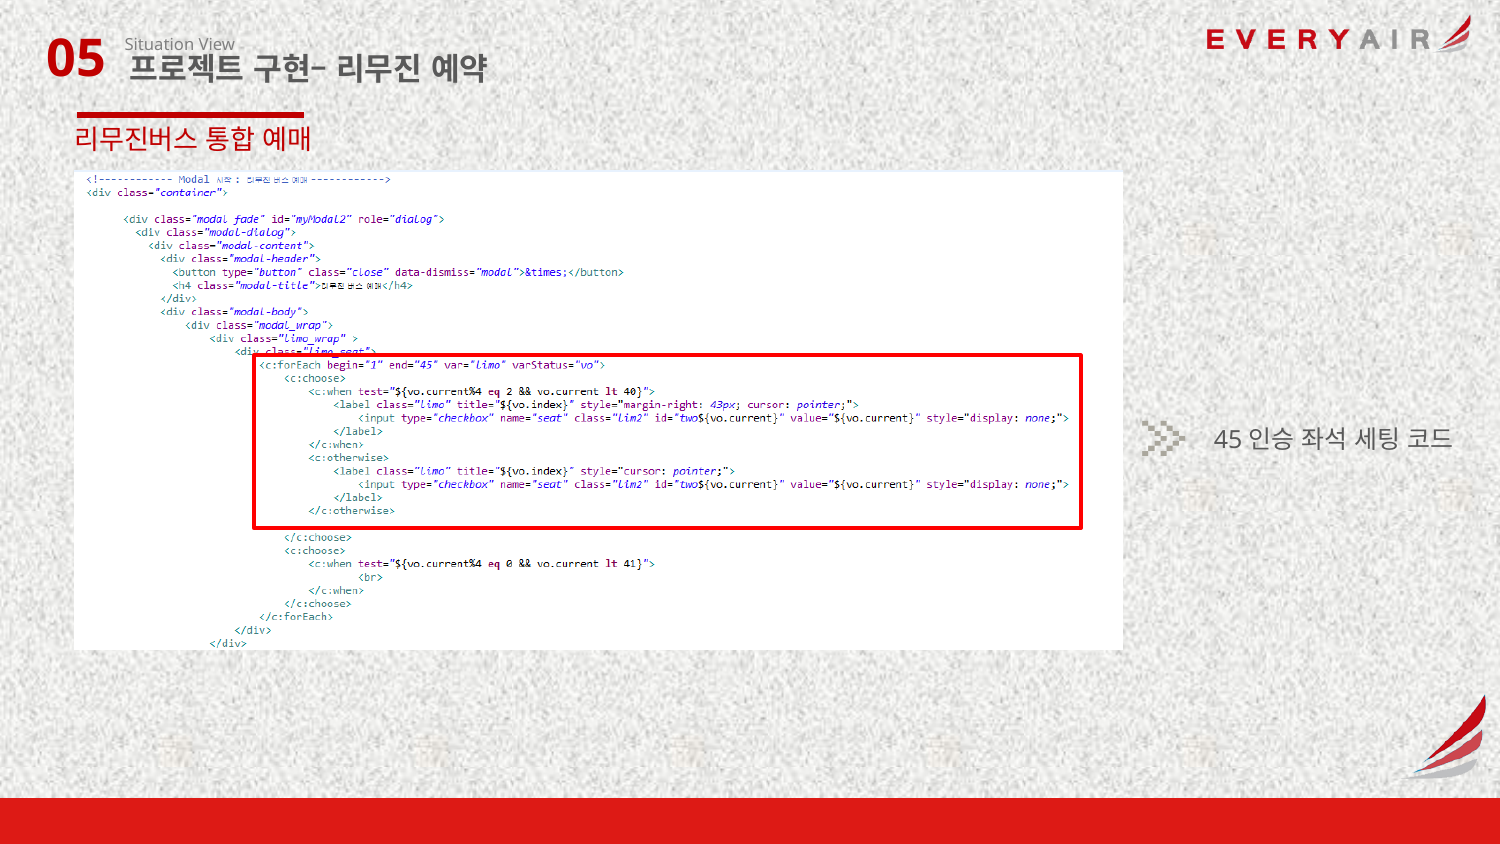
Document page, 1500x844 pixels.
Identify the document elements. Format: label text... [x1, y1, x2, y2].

picture [0, 0, 1500, 798]
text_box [64, 114, 323, 163]
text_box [100, 26, 519, 96]
text_box 05 [17, 16, 136, 95]
text_box 45인승 좌석 세팅 코드 [1199, 416, 1482, 461]
text_box [0, 798, 1500, 844]
